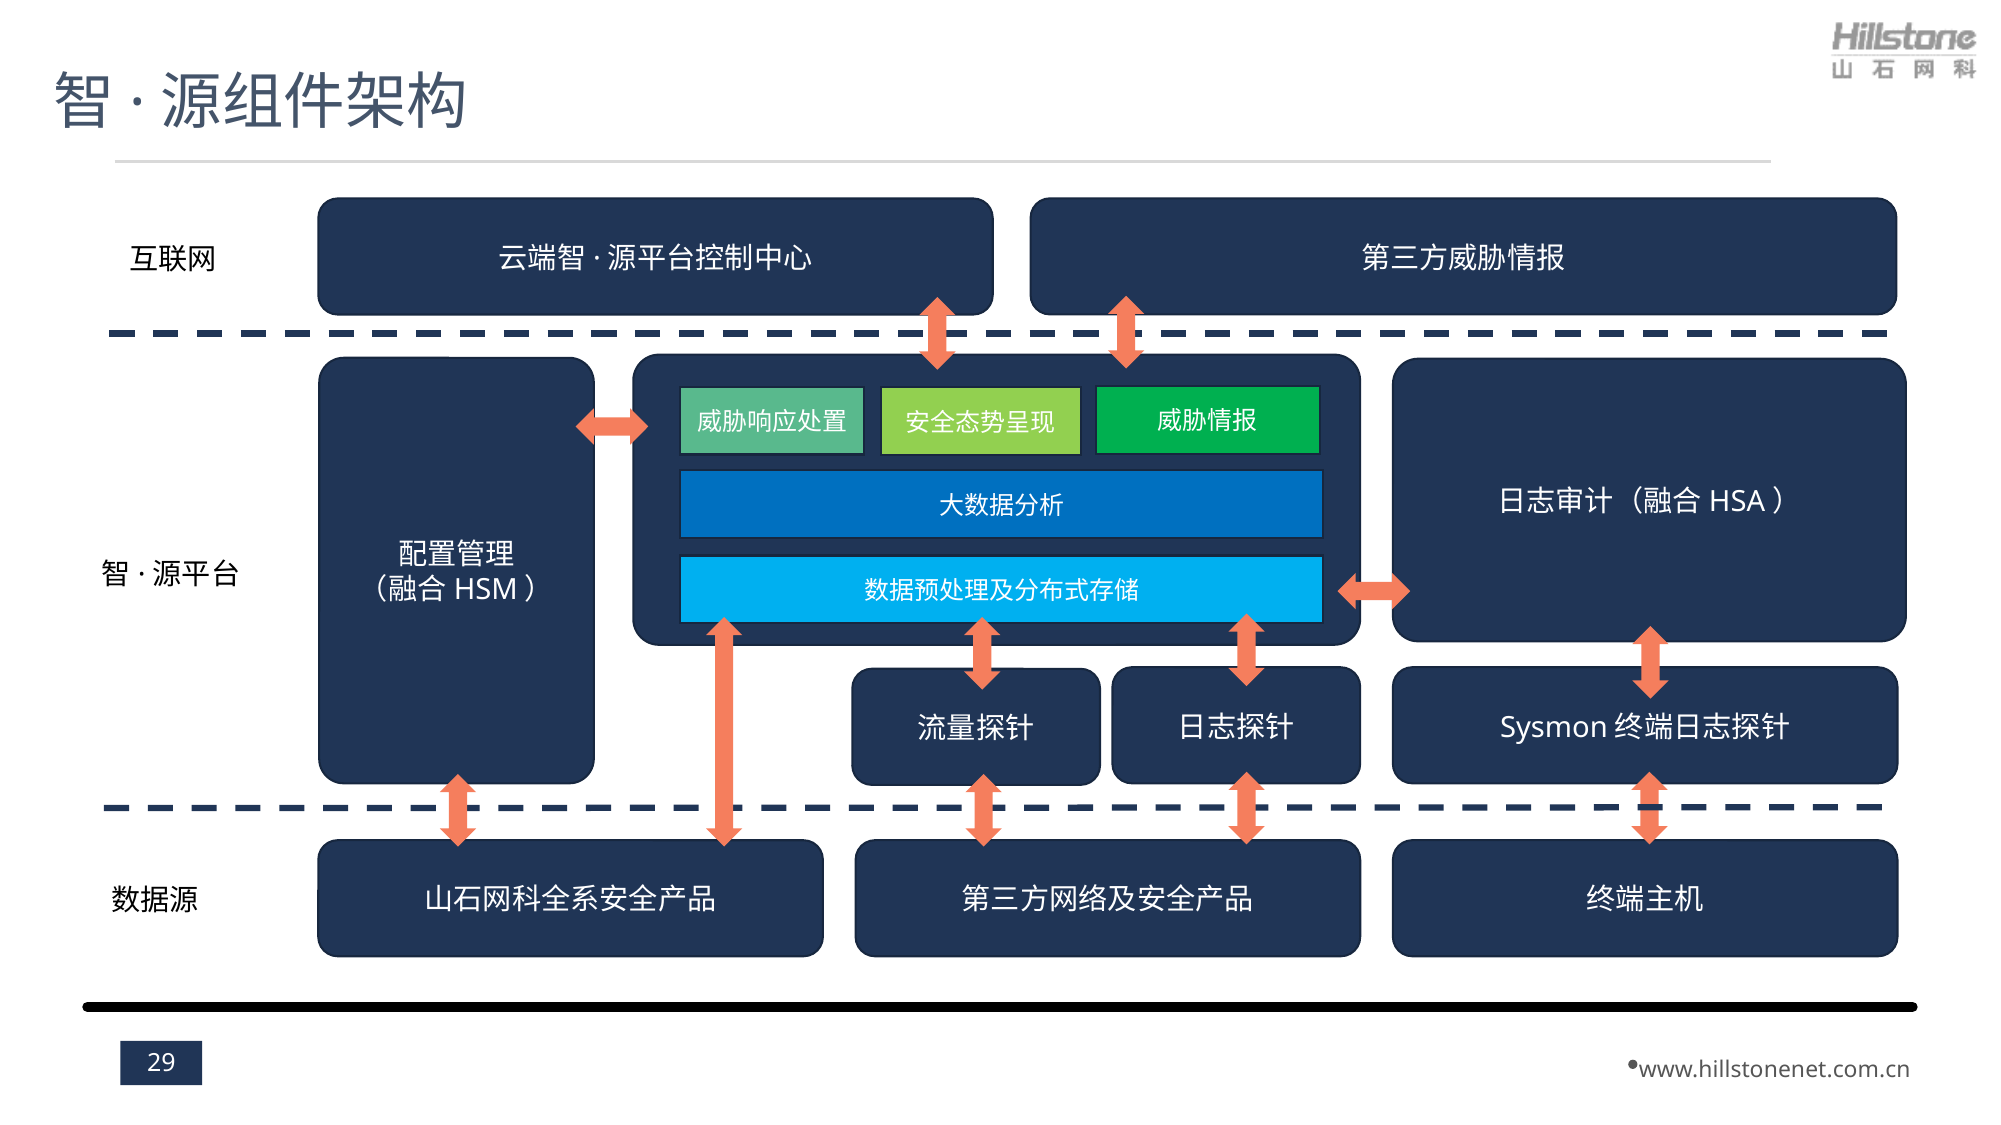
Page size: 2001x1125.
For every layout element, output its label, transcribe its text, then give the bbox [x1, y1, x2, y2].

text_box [93, 198, 1907, 957]
picture [1817, 13, 1989, 85]
title 智·源组件架构 [45, 53, 1656, 154]
slide_number 29 [119, 1040, 203, 1086]
